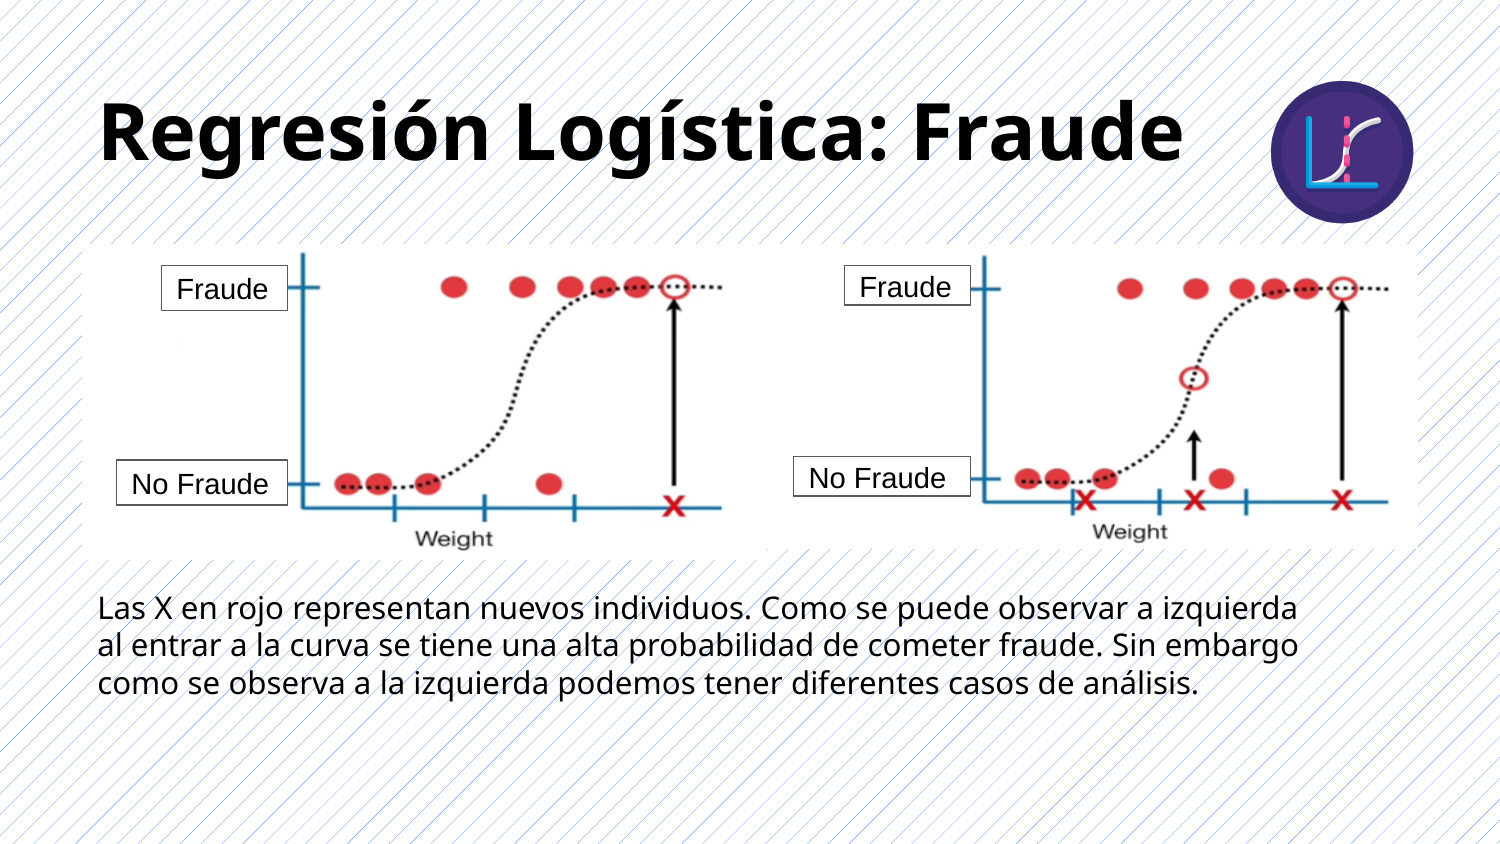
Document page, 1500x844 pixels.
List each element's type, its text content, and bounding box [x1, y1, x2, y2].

text_box Las X en rojo representan nuevos individuos. Como se puede observar a izquierda al entrar a la curva se tiene una alta probabilidad de cometer fraude. Sin embargo como se observa a la izquierda podemos tener diferentes casos de análisis. [82, 573, 1347, 716]
picture [1266, 76, 1419, 229]
text_box Regresión Logística: Fraude [82, 76, 1265, 193]
picture [81, 244, 1418, 560]
